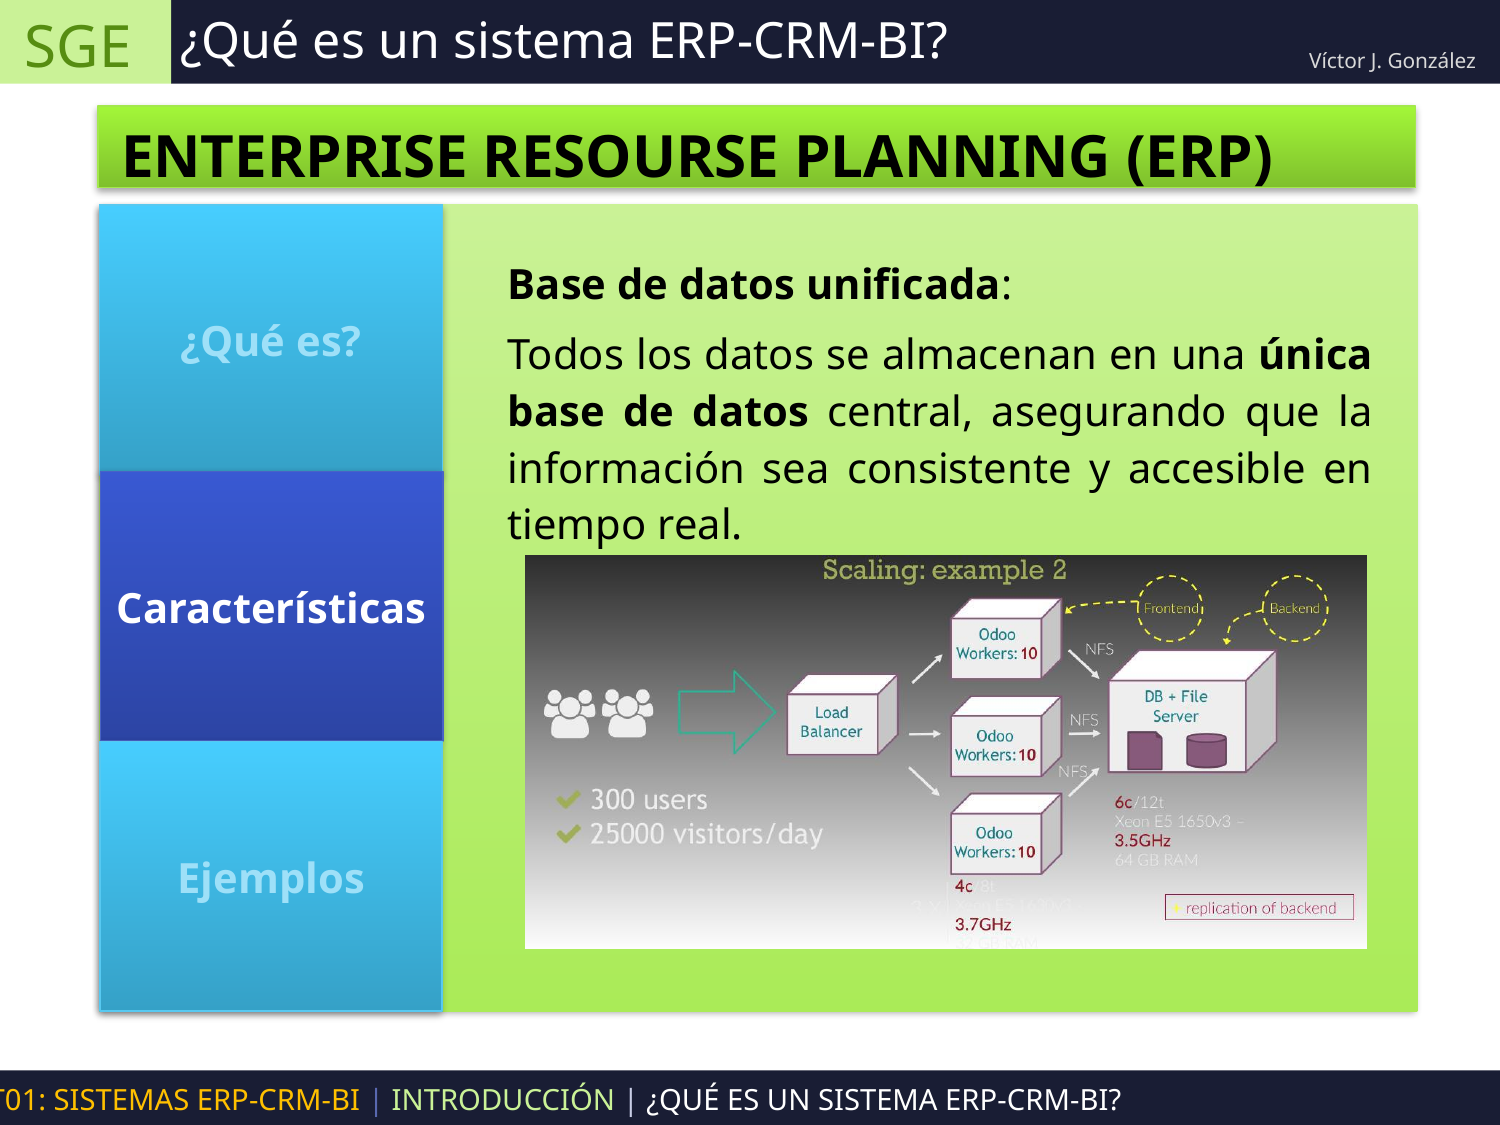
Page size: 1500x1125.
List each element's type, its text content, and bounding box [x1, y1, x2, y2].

text_box [0, 0, 173, 86]
text_box [97, 105, 106, 188]
text_box [444, 204, 1418, 1012]
text_box [0, 1068, 1500, 1125]
text_box SGE [10, 1, 147, 86]
text_box Base de datos unificada: Todos los datos se almacenan en una única base de datos central, asegurando que la información sea consistente y accesible en tiempo real. [492, 243, 1388, 556]
text_box [1353, 105, 1416, 188]
text_box UT01: SISTEMAS ERP-CRM-BI | INTRODUCCIÓN | ¿QUÉ ES UN SISTEMA ERP-CRM-BI? [0, 1073, 1137, 1124]
text_box ¿Qué es? [99, 204, 443, 470]
text_box Ejemplos [99, 741, 443, 1012]
text_box ¿Qué es un sistema ERP-CRM-BI? [165, 1, 963, 76]
text_box Características [100, 471, 444, 742]
text_box [173, 0, 1500, 86]
text_box ENTERPRISE RESOURSE PLANNING (ERP) [106, 101, 1353, 197]
text_box Víctor J. González [1294, 40, 1491, 80]
picture [525, 555, 1368, 949]
